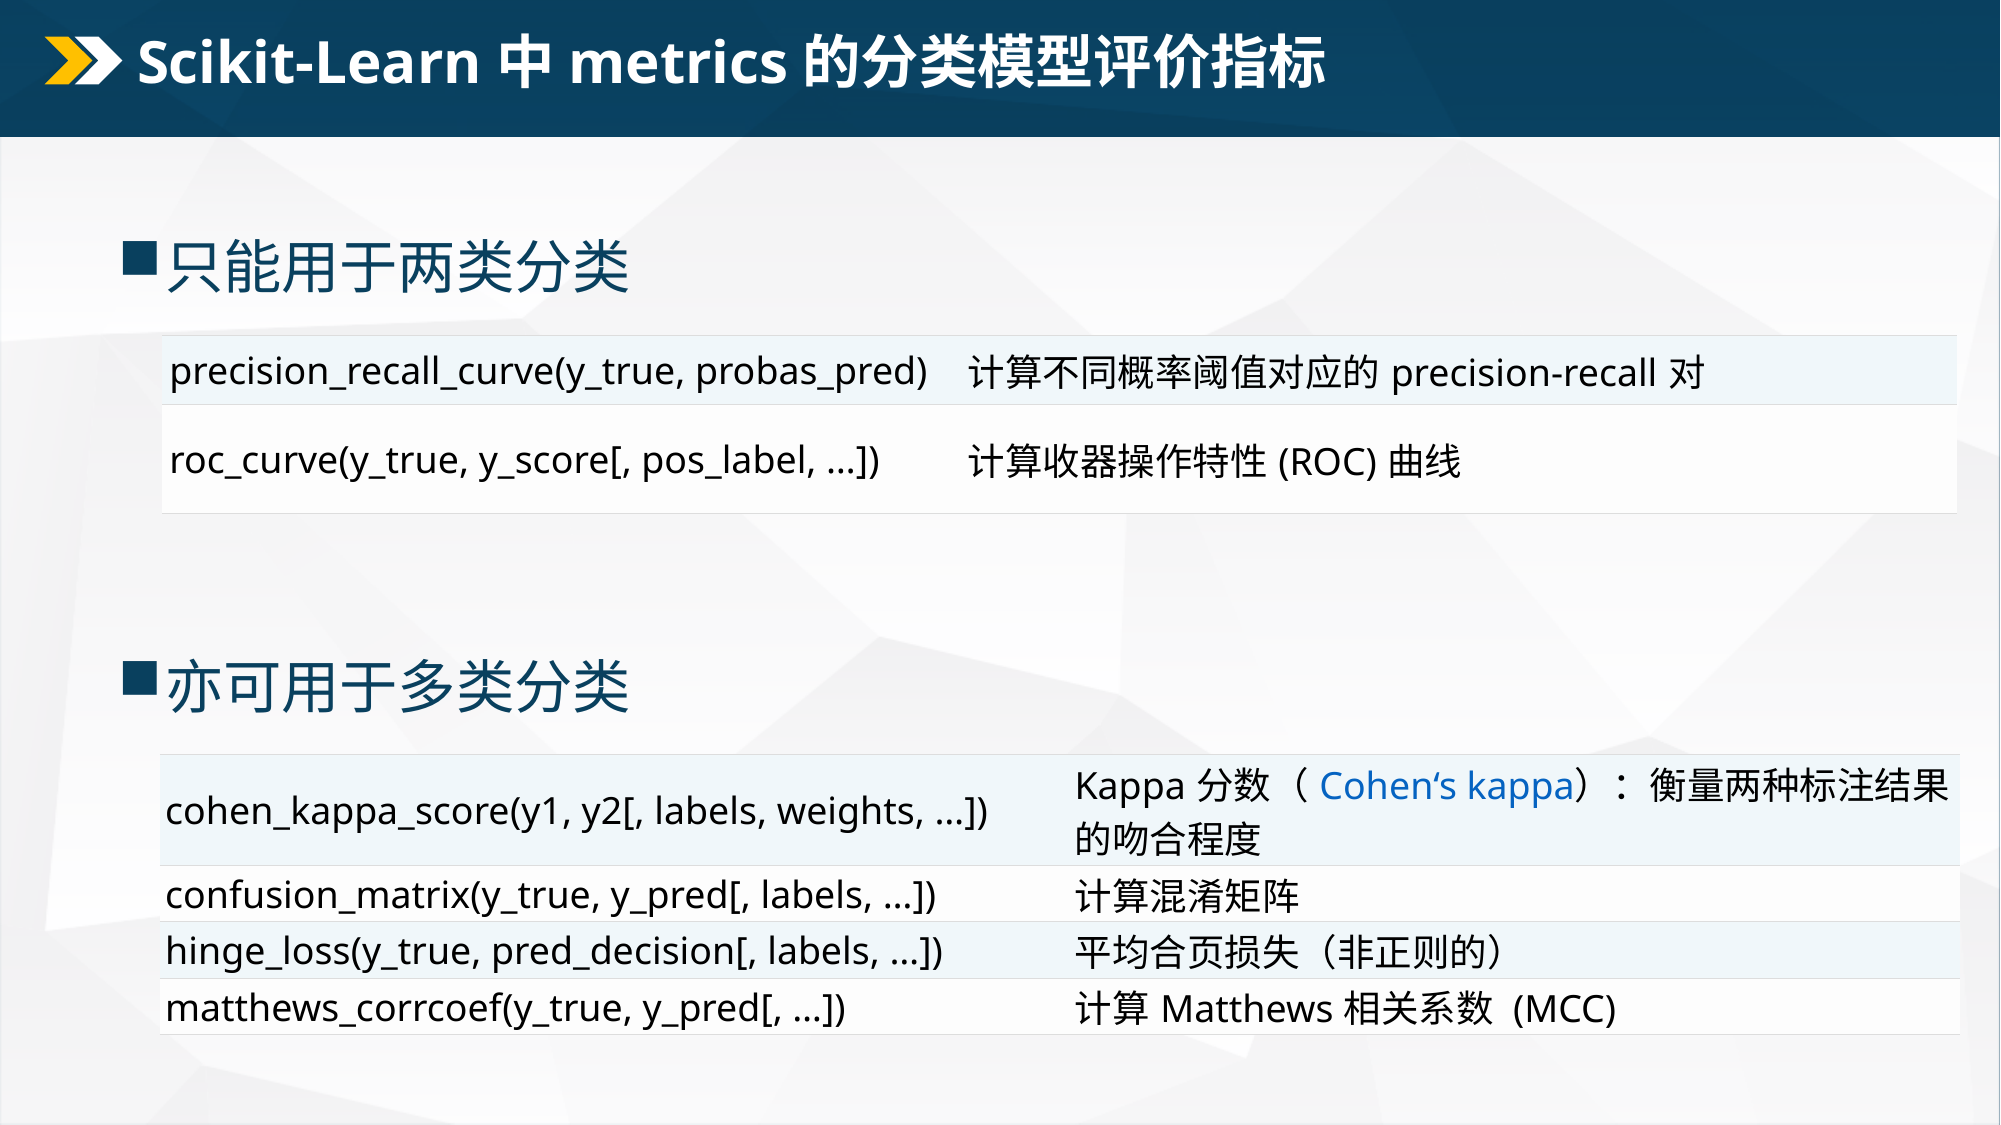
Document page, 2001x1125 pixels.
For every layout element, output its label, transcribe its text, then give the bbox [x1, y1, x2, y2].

table_header Kappa分数（Cohen‘s kappa）：衡量两种标注结果的吻合程度 [1069, 755, 1960, 865]
table_cell 平均合页损失（非正则的） [1069, 922, 1960, 978]
table_cell 计算混淆矩阵 [1069, 866, 1960, 921]
table_cell confusion_matrix(y_true, y_pred[, labels, …]) [160, 866, 1069, 921]
table_cell 计算Matthews相关系数 (MCC) [1069, 979, 1960, 1034]
picture [0, 0, 2000, 1125]
table_header cohen_kappa_score(y1, y2[, labels, weights, …]) [160, 755, 1069, 865]
title Scikit-Learn中metrics的分类模型评价指标 [122, 25, 1723, 137]
table_header 计算不同概率阈值对应的precision-recall对 [961, 336, 1957, 404]
table_cell 计算收器操作特性(ROC)曲线 [961, 405, 1957, 513]
list 只能用于两类分类 亦可用于多类分类 [103, 188, 1868, 1048]
table_cell roc_curve(y_true, y_score[, pos_label, …]) [162, 405, 961, 513]
table_cell matthews_corrcoef(y_true, y_pred[, …]) [160, 979, 1069, 1034]
table_cell hinge_loss(y_true, pred_decision[, labels, …]) [160, 922, 1069, 978]
table_header precision_recall_curve(y_true, probas_pred) [162, 336, 961, 404]
